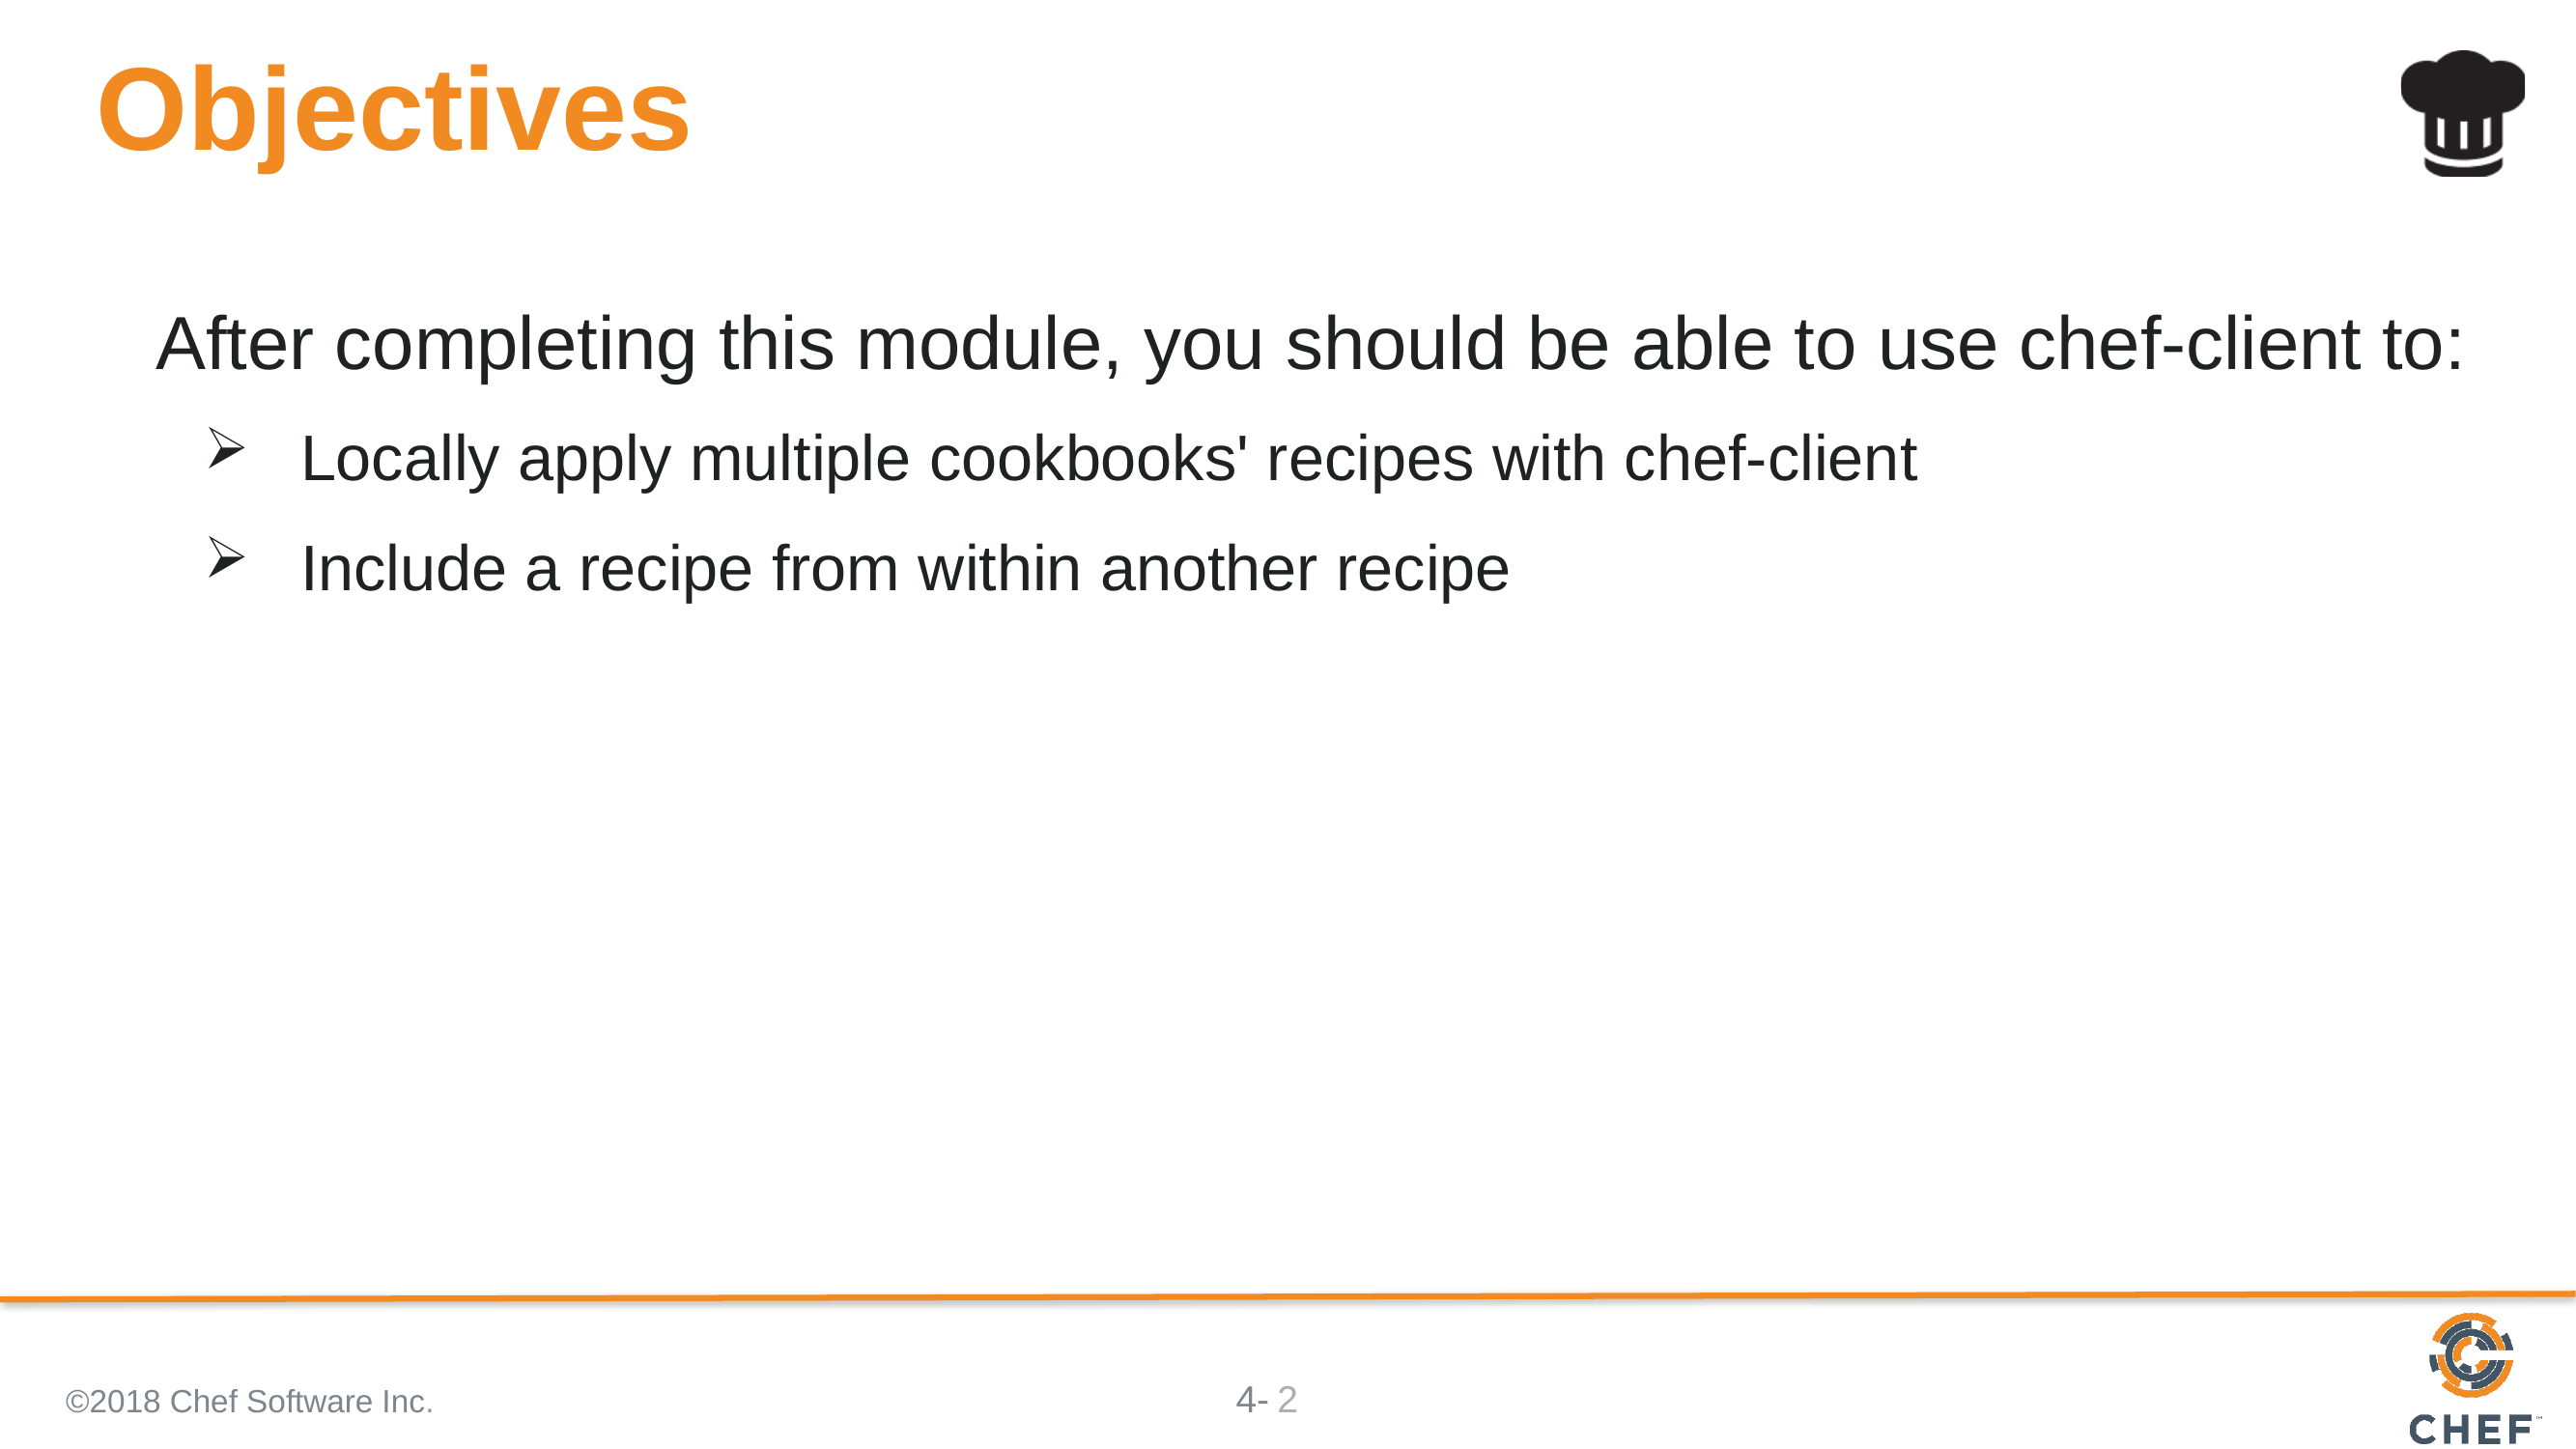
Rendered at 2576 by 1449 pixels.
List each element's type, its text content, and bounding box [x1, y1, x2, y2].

picture [2399, 1297, 2550, 1449]
slide_number 2 [998, 1359, 1578, 1437]
list After completing this module, you should be able to use chef-client to: Locally apply multiple cookbooks' recipes with chef-client Include a recipe from within another recipe [107, 294, 2469, 1142]
title Objectives [96, 48, 2463, 180]
footer ©2018 Chef Software Inc. [51, 1359, 952, 1440]
